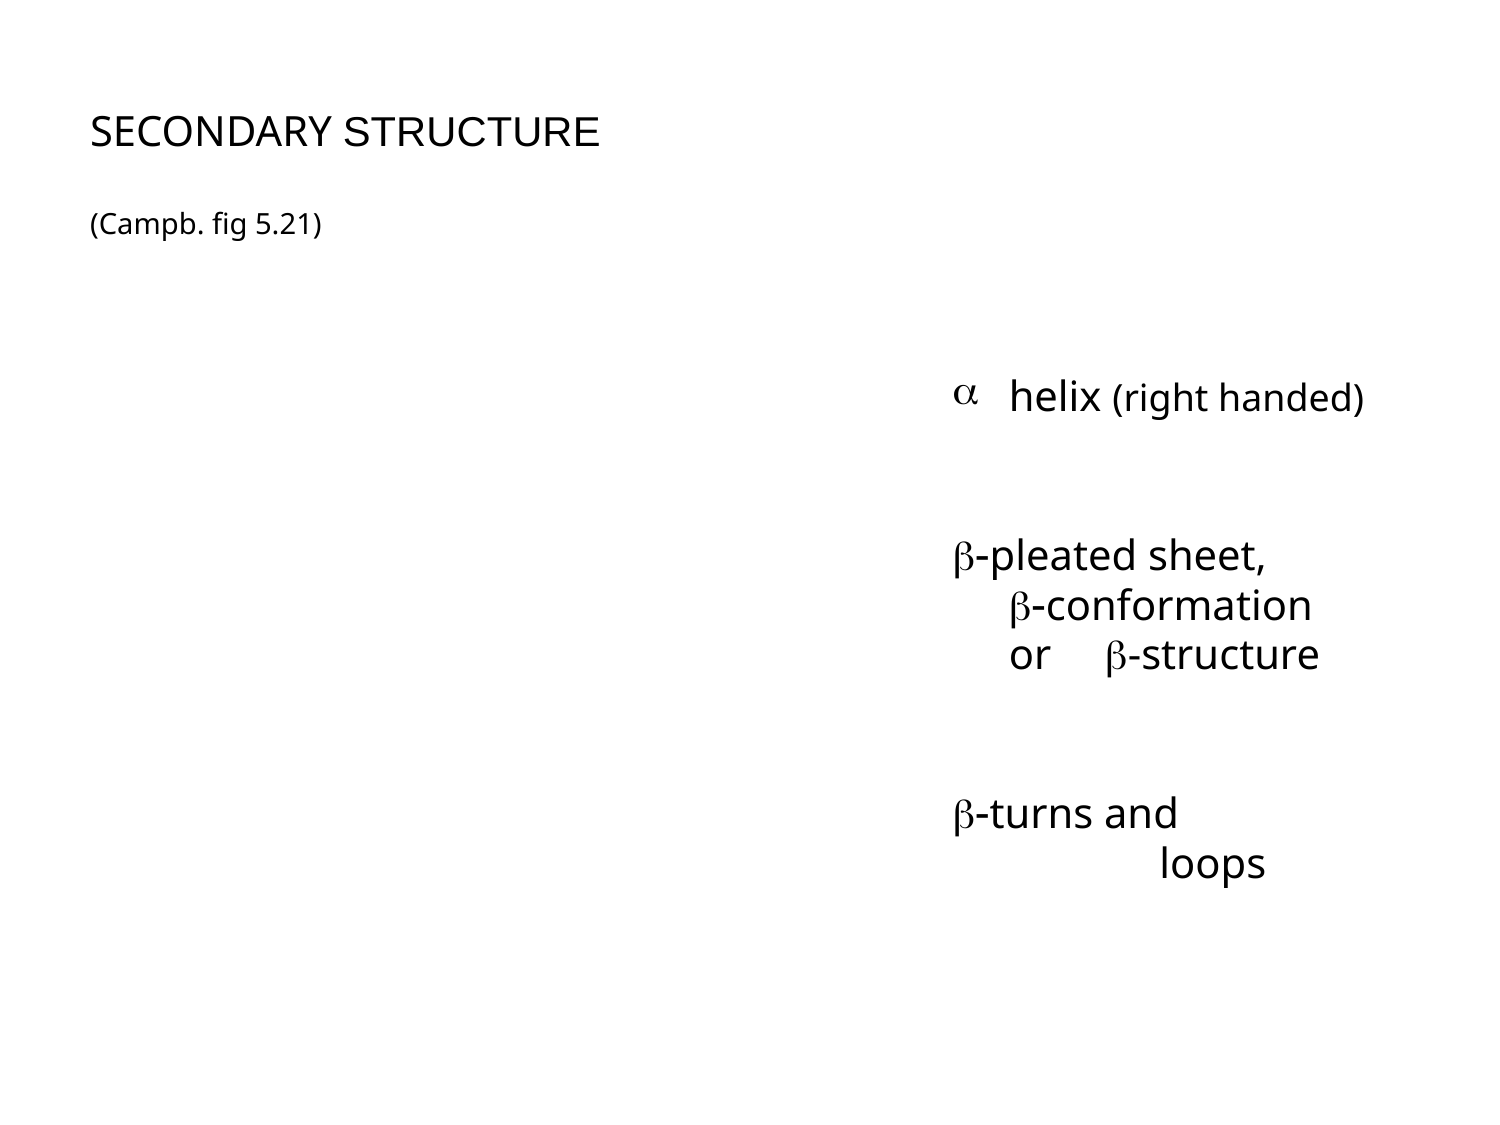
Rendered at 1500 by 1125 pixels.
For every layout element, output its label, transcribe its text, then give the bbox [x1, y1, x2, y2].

title SECONDARY STRUCTURE (Campb. fig 5.21) [75, 45, 1425, 300]
list helix (right handed) b-pleated sheet, b-conformation or b-structure b-turns and loops [937, 362, 1425, 1055]
